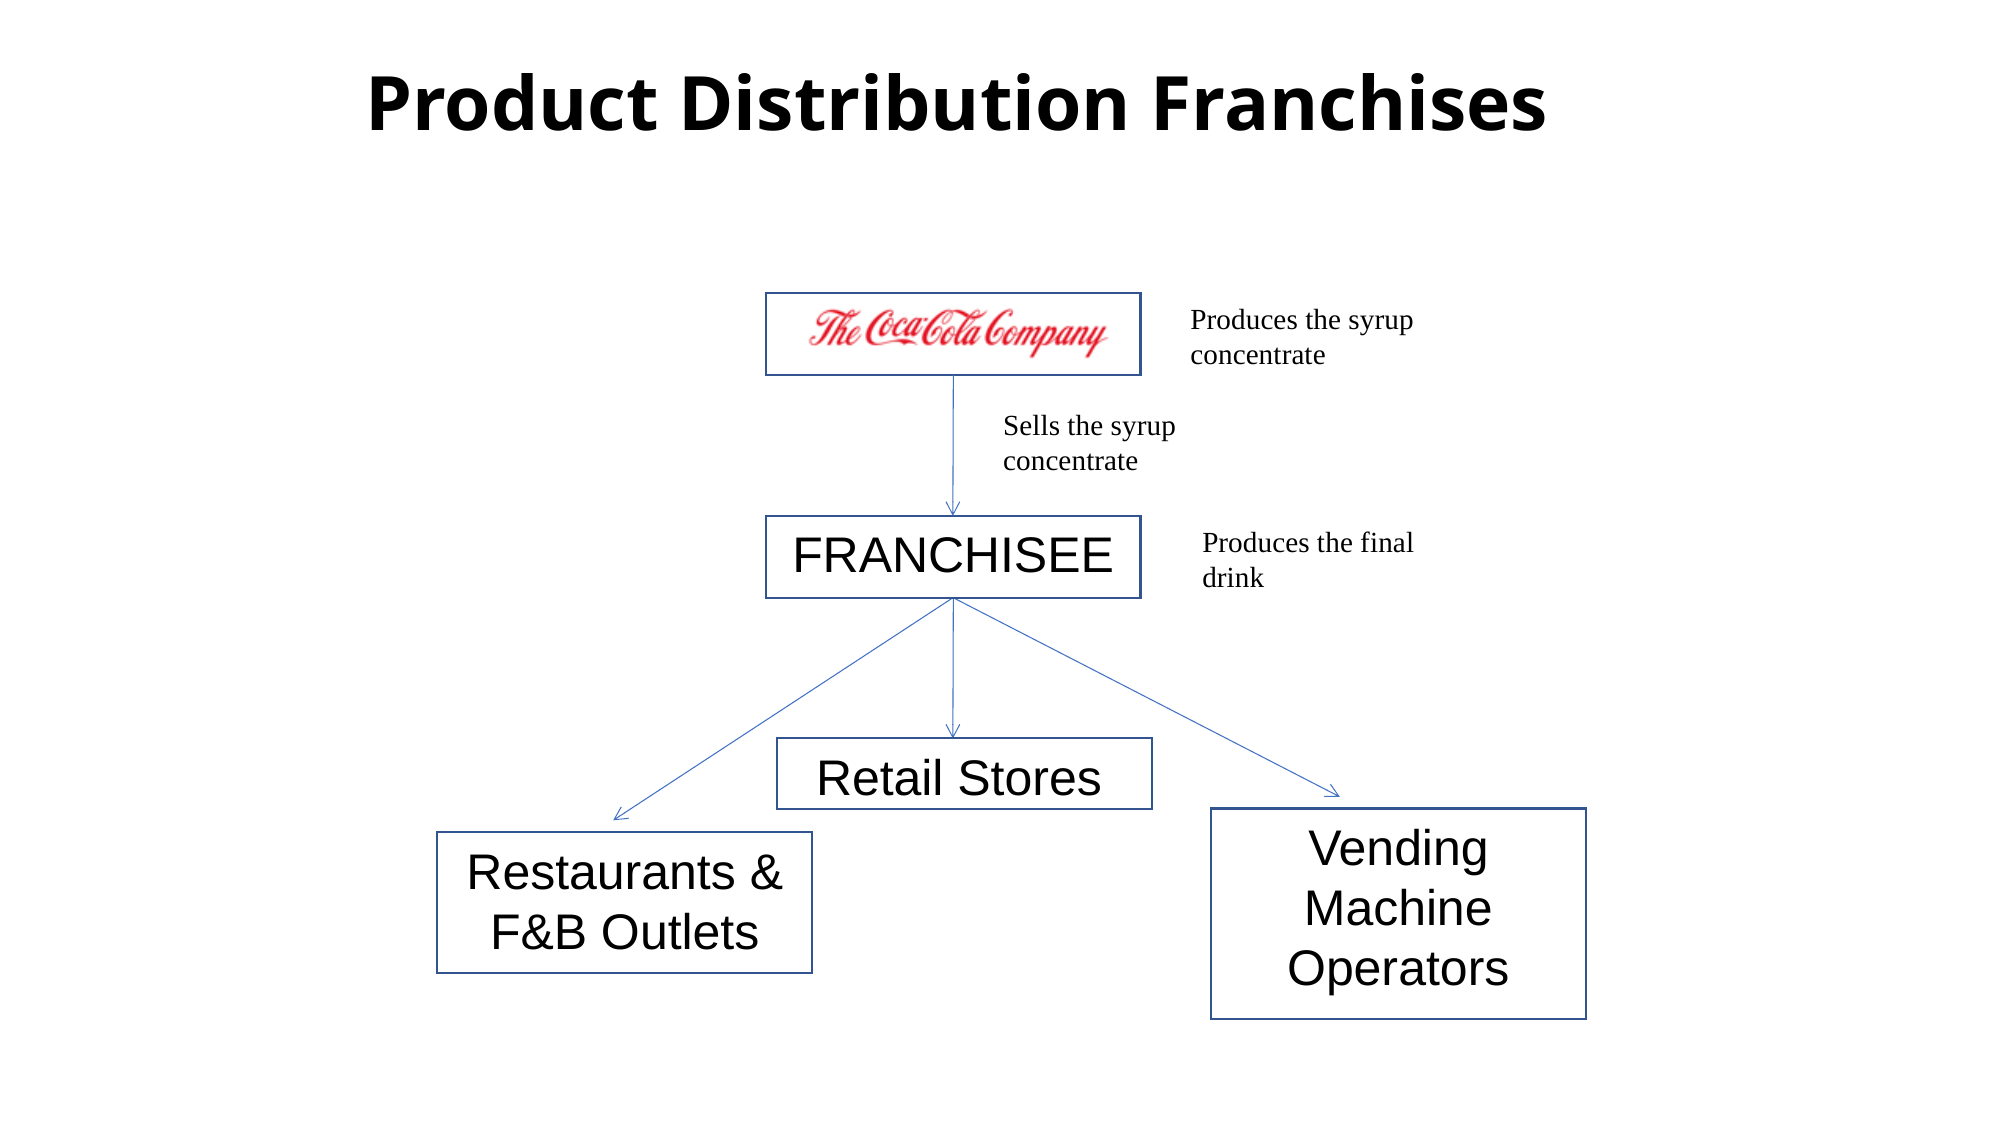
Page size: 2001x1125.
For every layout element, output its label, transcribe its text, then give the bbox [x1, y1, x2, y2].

title Product Distribution Franchises [350, 24, 1688, 188]
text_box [437, 292, 1586, 1020]
